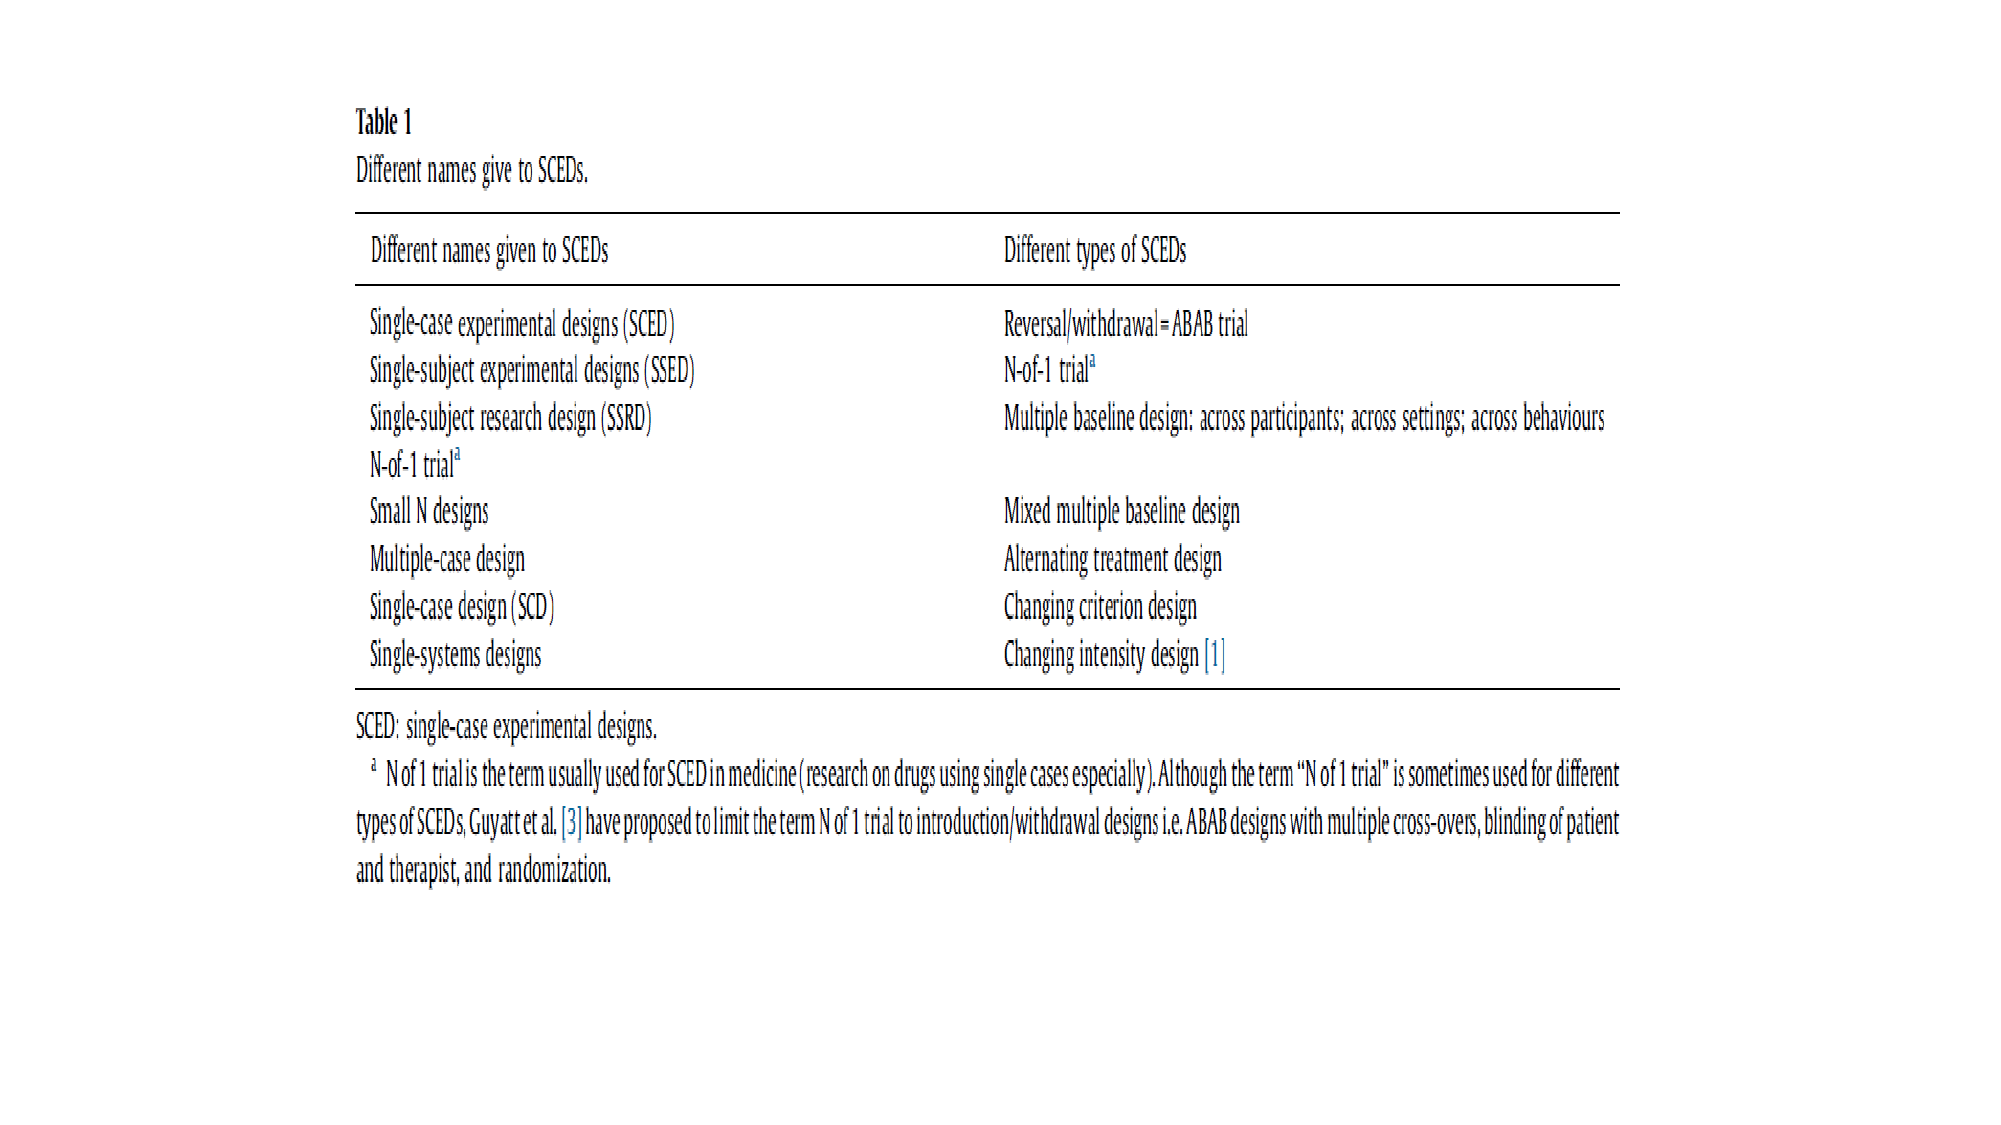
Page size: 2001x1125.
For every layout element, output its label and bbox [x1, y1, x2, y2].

picture [330, 78, 1670, 941]
